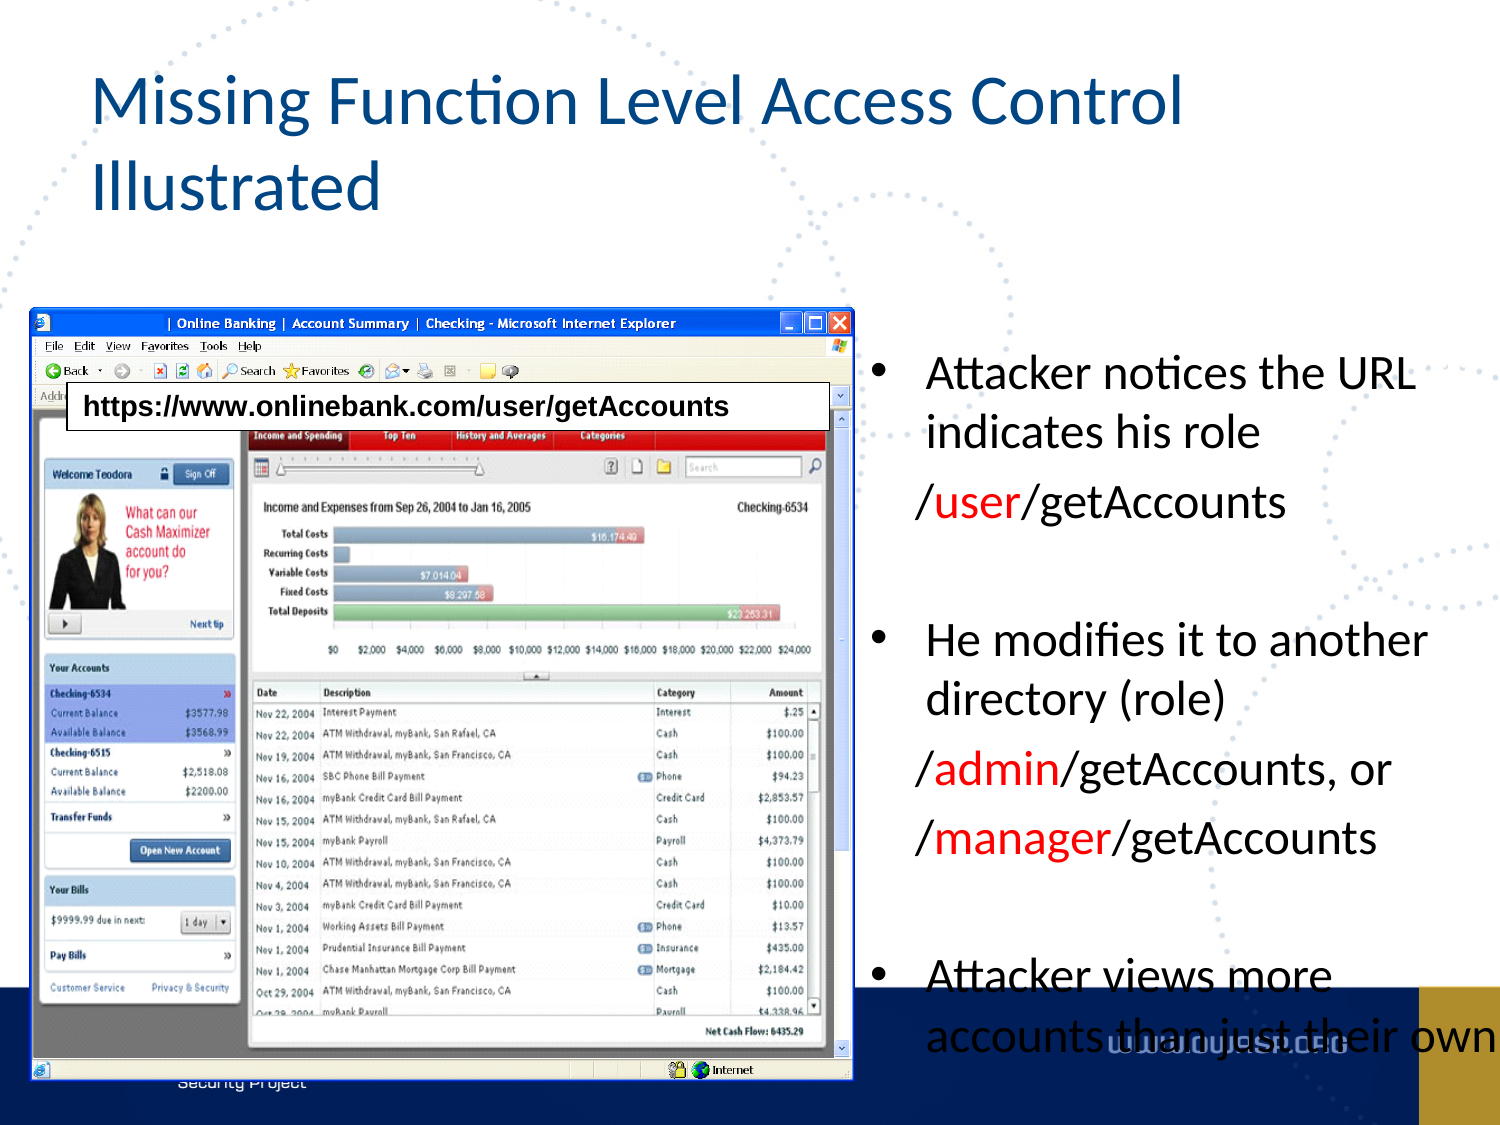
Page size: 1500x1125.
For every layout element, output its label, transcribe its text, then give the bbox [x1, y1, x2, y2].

picture [0, 0, 1500, 1125]
list Attacker notices the URL indicates his role /user/getAccounts He modifies it to another directory (role) /admin/getAccounts, or /manager/getAccounts Attacker views more accounts than just their own [854, 332, 1500, 1125]
title Missing Function Level Access Control Illustrated [75, 45, 1425, 233]
